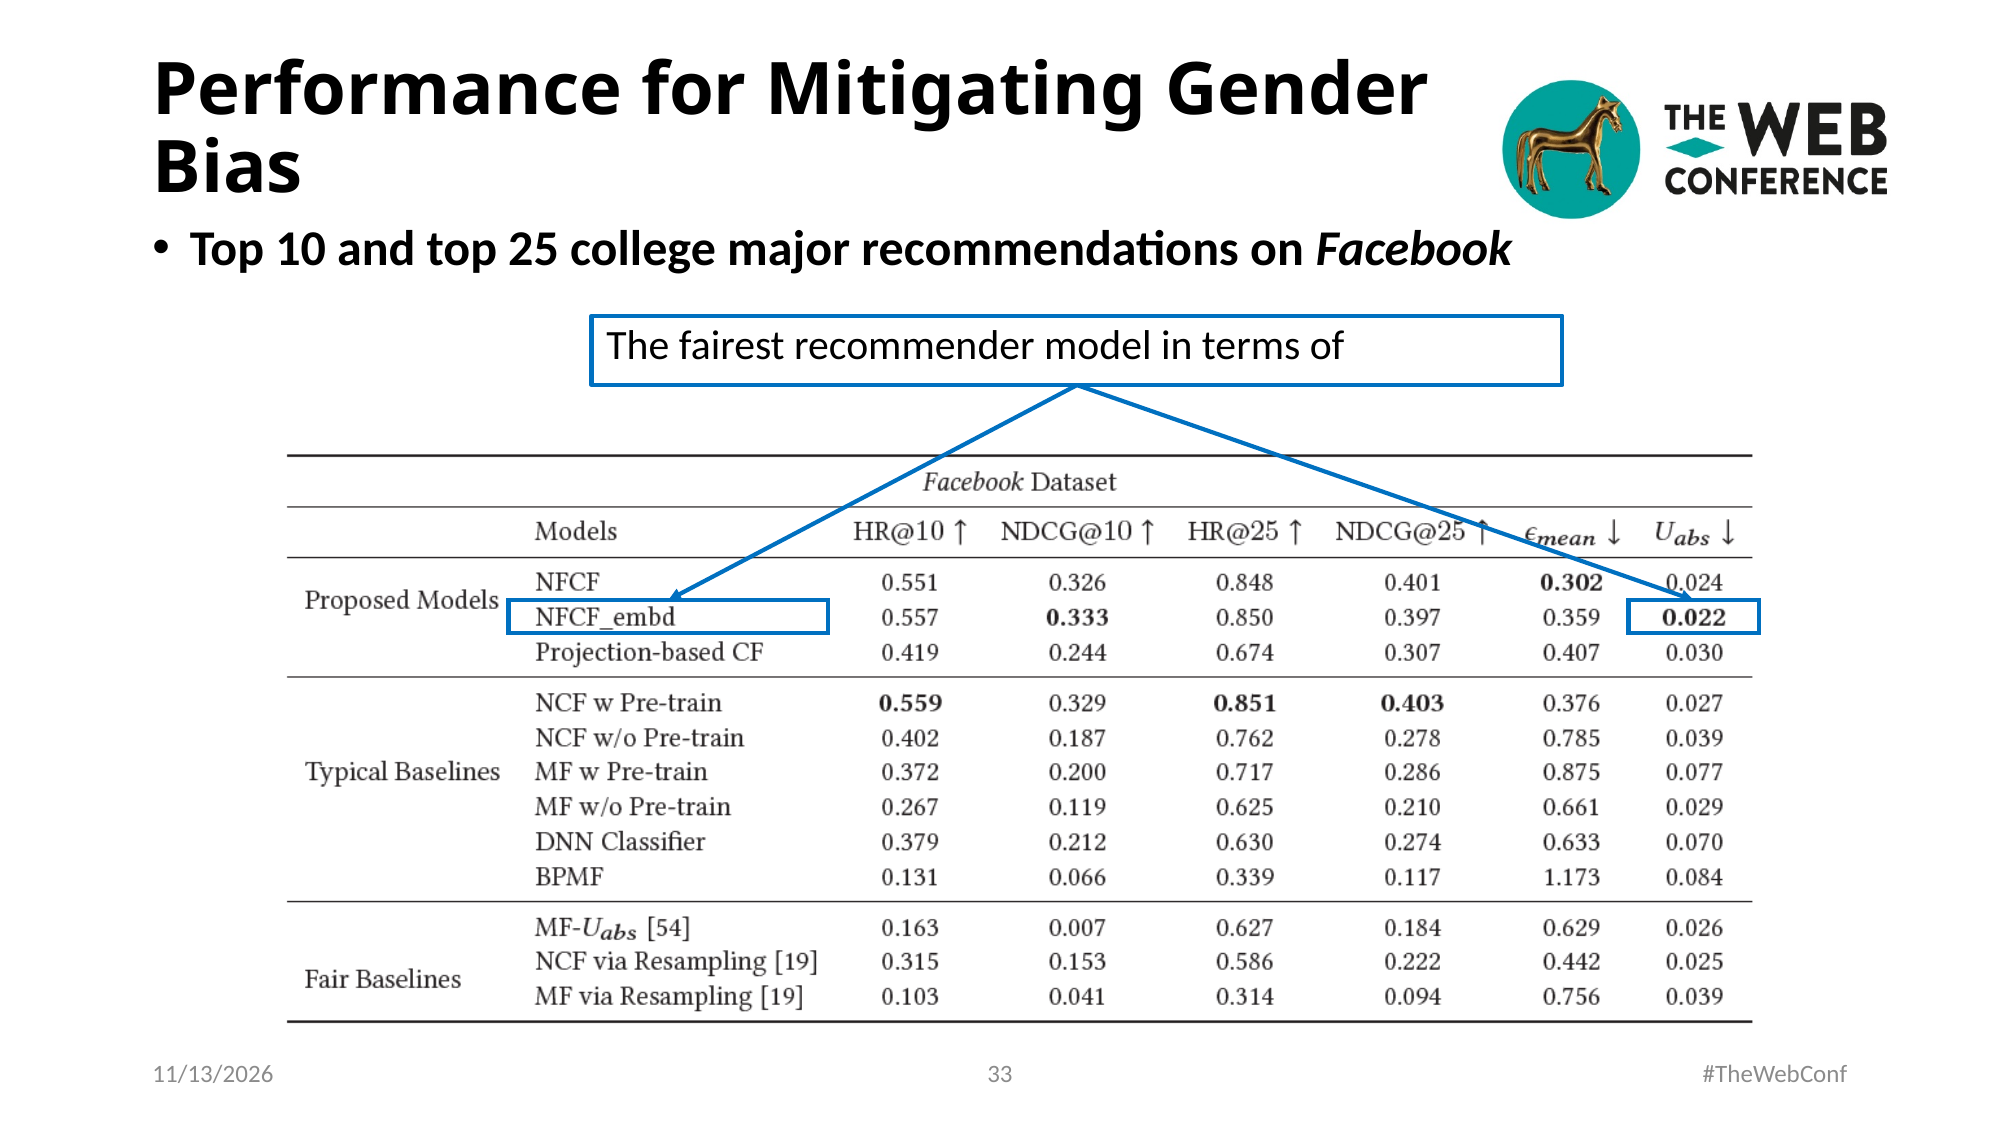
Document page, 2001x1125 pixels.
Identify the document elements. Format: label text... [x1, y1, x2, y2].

text_box Top 10 and top 25 college major recommendations on Facebook [137, 214, 1759, 287]
picture [1498, 59, 1930, 240]
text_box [1077, 385, 1694, 600]
picture [282, 448, 1759, 1027]
footer 33 [662, 1042, 1338, 1103]
slide_number #TheWebConf [1412, 1042, 1863, 1103]
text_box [668, 385, 1077, 600]
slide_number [137, 1042, 588, 1103]
title Performance for Mitigating Gender Bias [137, 44, 1498, 214]
